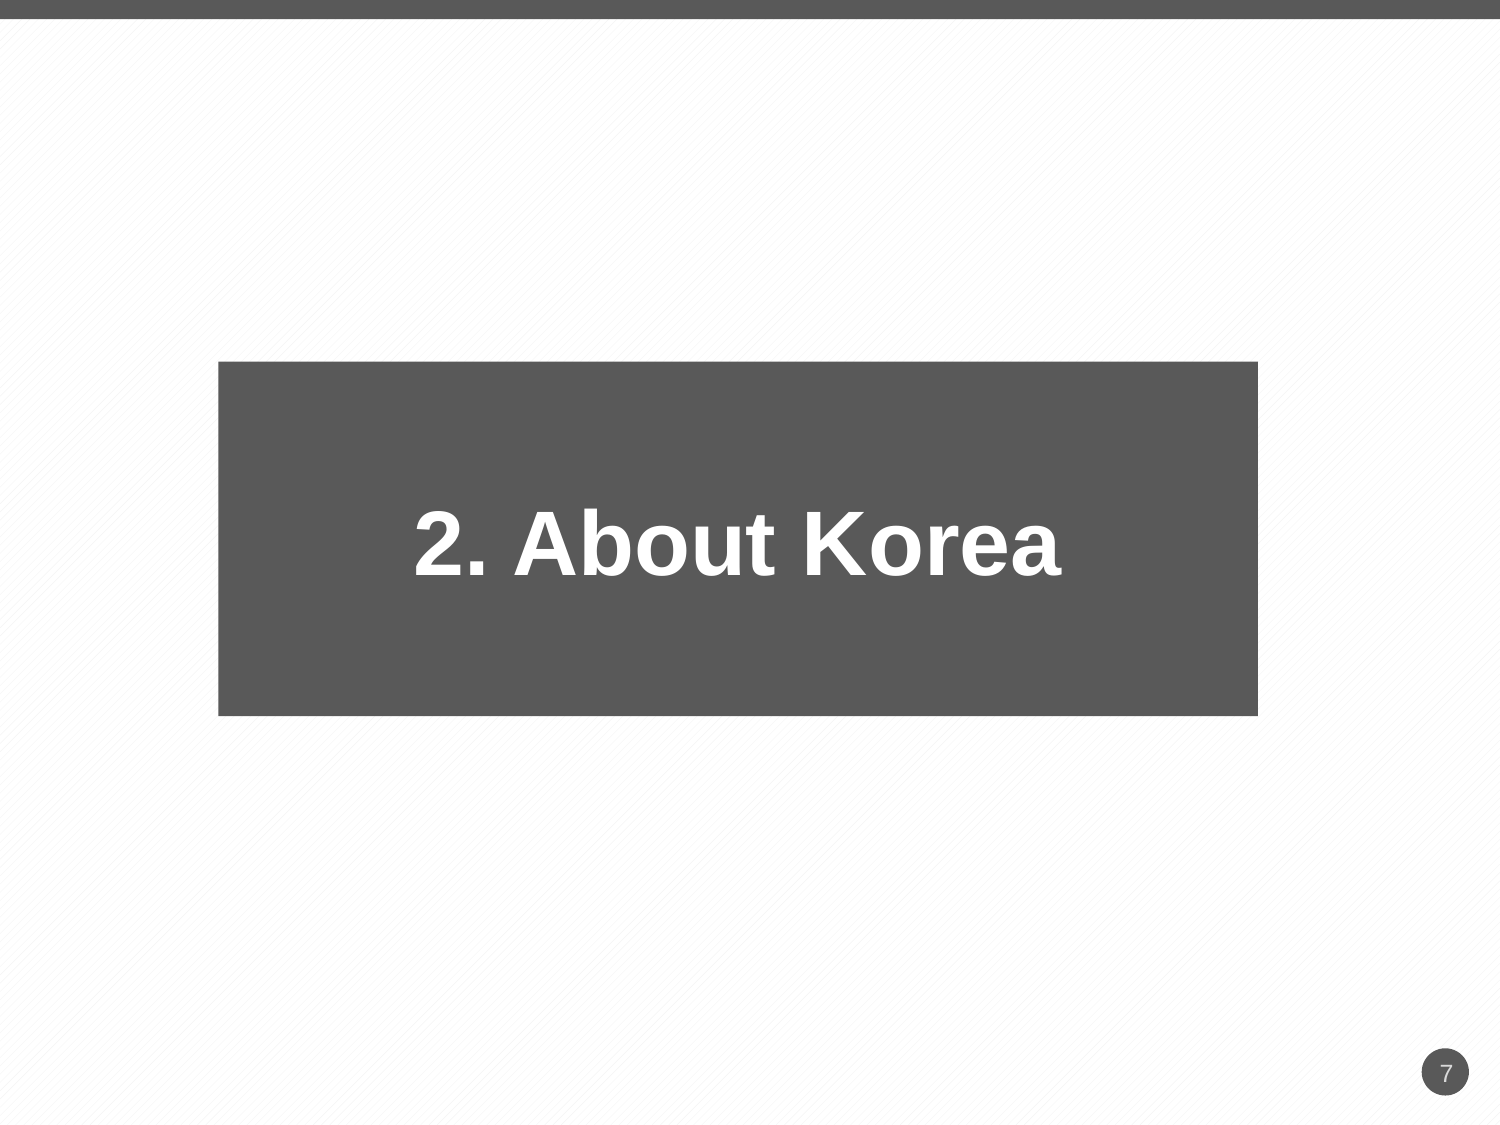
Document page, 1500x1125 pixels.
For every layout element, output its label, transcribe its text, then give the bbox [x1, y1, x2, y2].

slide_number 7 [1083, 1042, 1469, 1102]
text_box [0, 0, 1500, 75]
text_box 2. About Korea [216, 360, 1260, 718]
